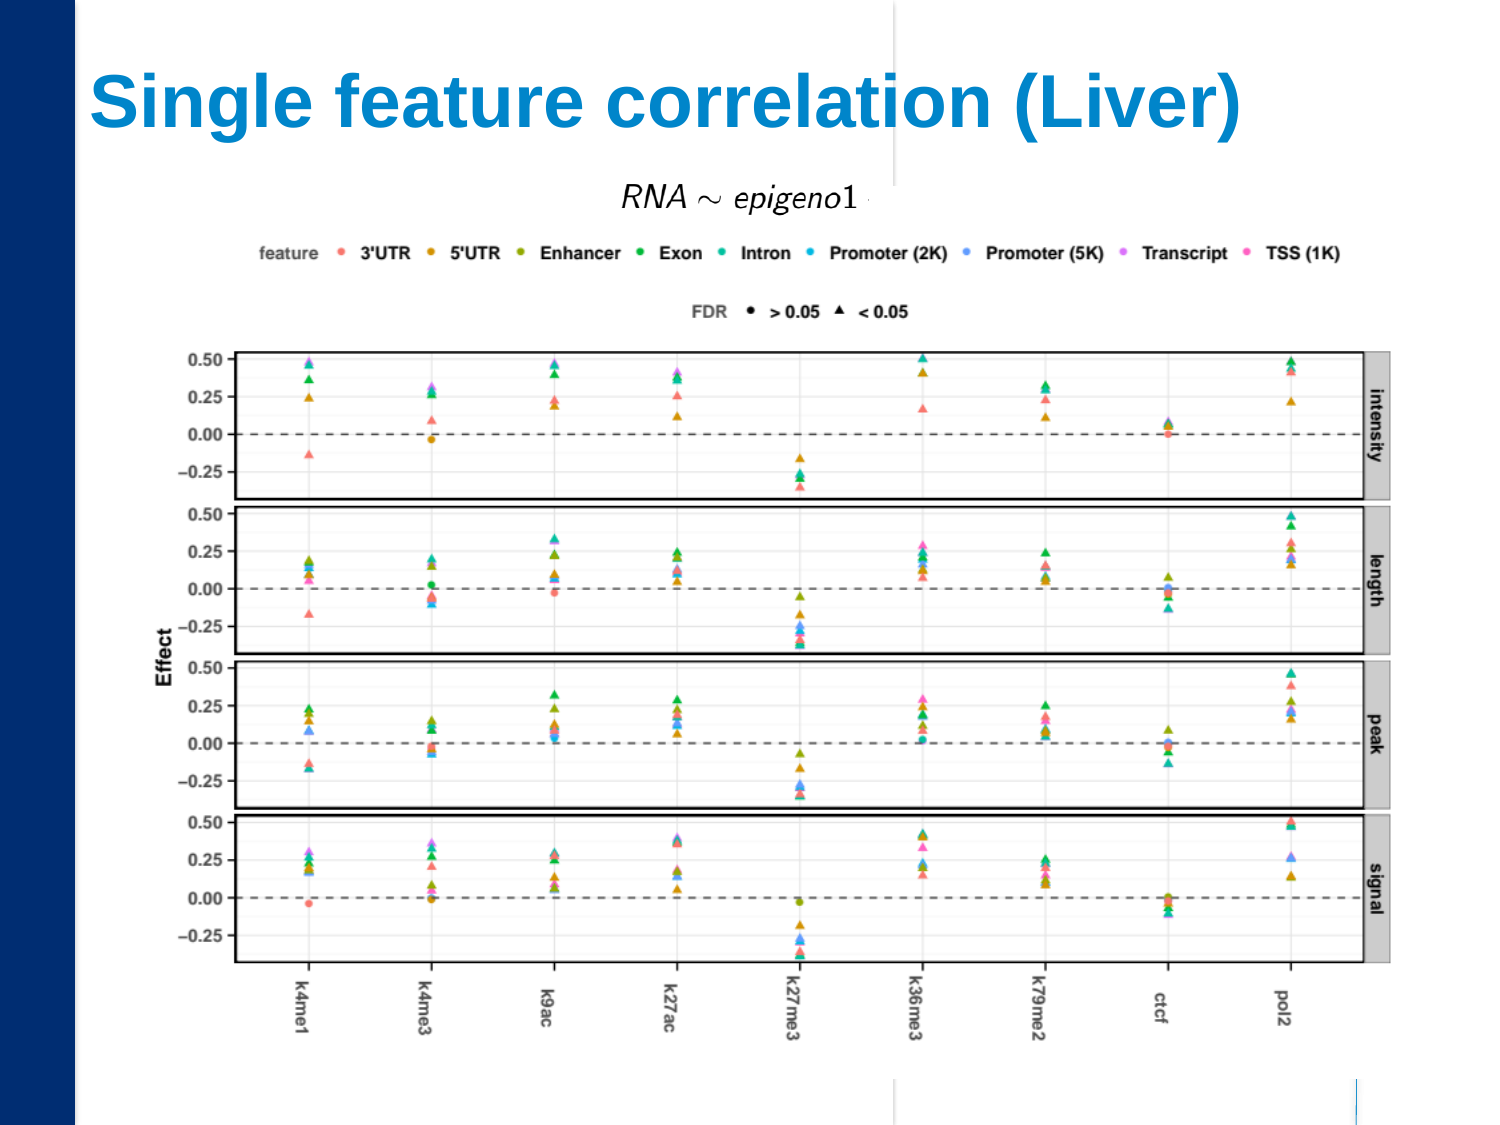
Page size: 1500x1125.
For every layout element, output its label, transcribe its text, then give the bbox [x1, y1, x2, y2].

picture [137, 149, 1413, 1125]
text_box Single feature correlation (Liver) [74, 45, 1425, 233]
